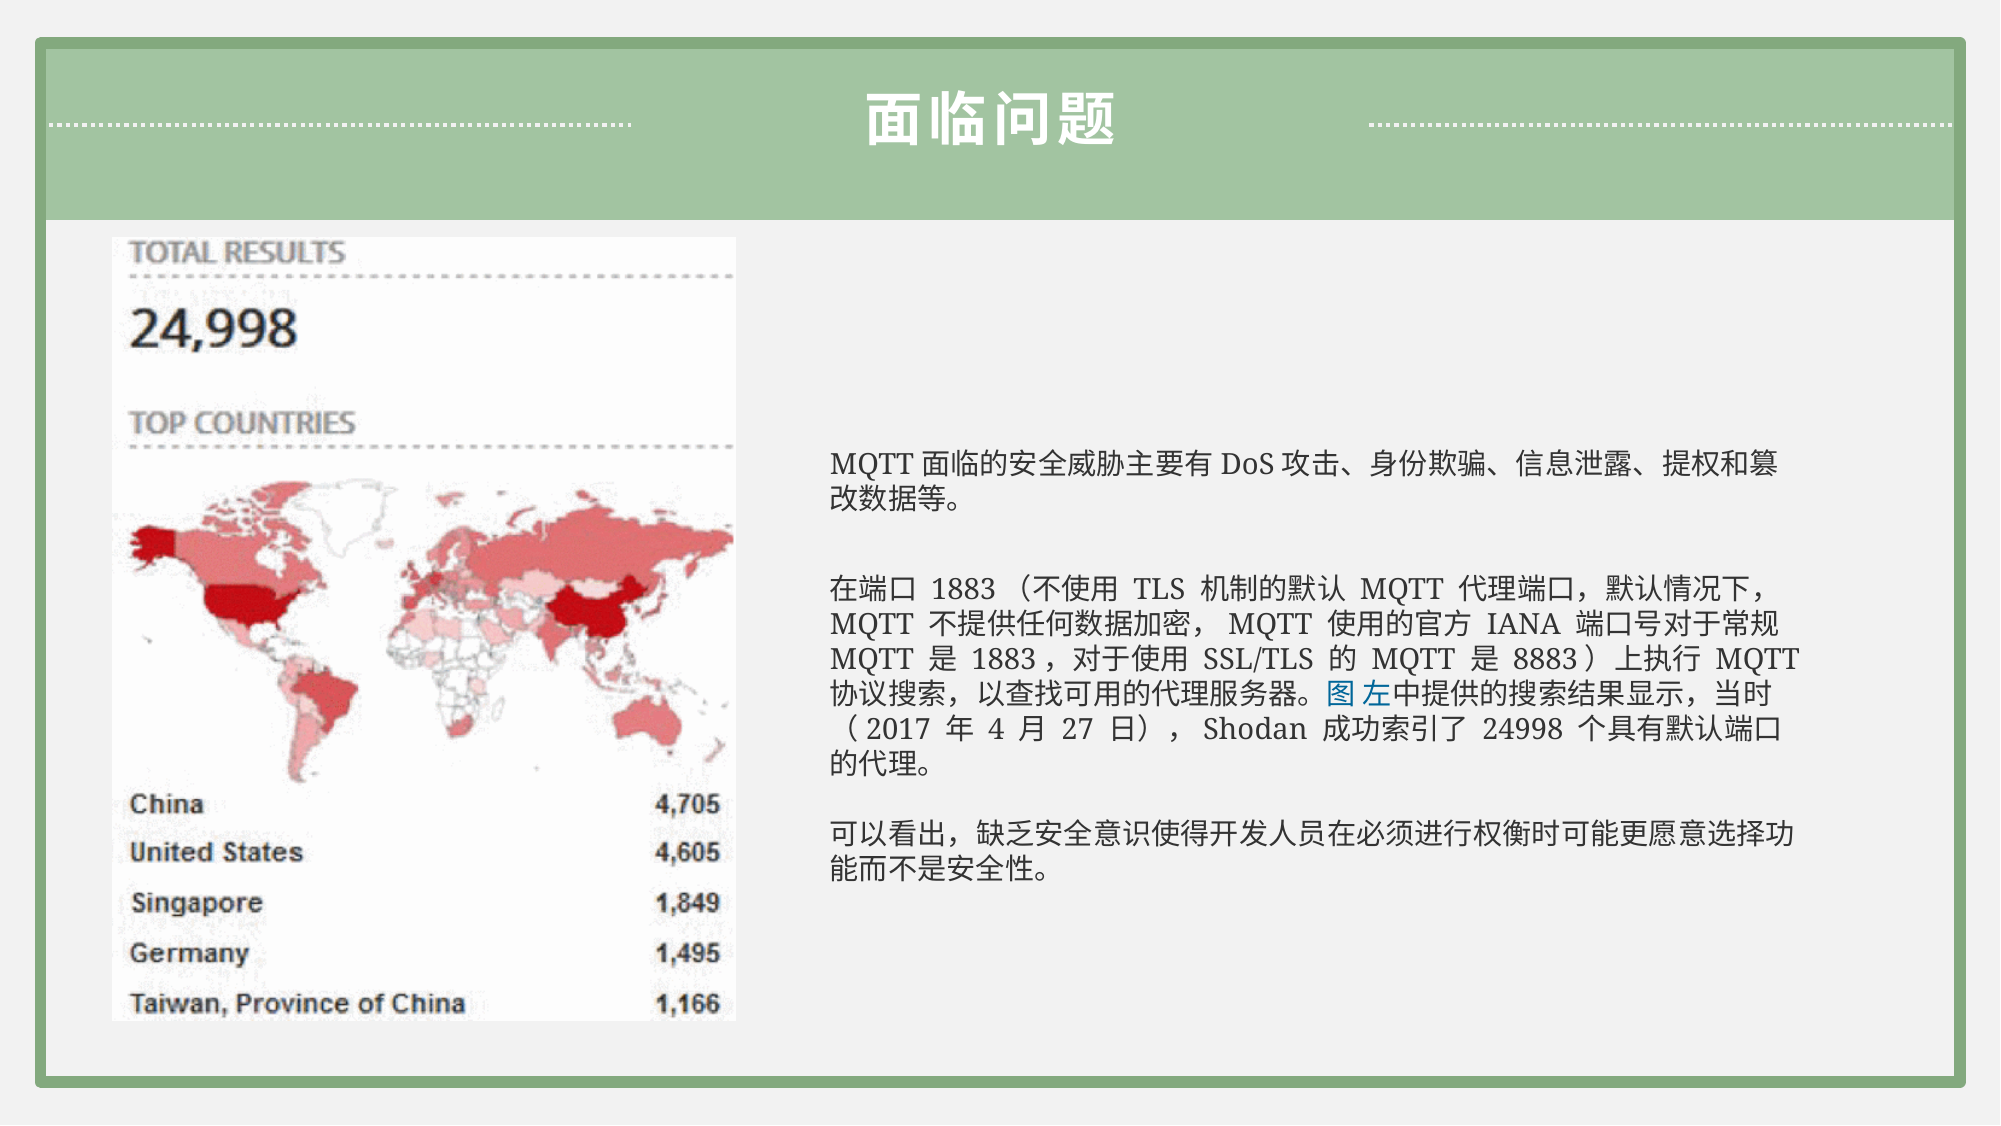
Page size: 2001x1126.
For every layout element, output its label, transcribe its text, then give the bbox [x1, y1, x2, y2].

picture [112, 237, 736, 1021]
text_box MQTT面临的安全威胁主要有DoS攻击、身份欺骗、信息泄露、提权和篡改数据等。 [814, 437, 1816, 523]
text_box 面临问题 [725, 75, 1256, 160]
text_box 在端口 1883（不使用 TLS 机制的默认 MQTT 代理端口，默认情况下，MQTT 不提供任何数据加密，MQTT 使用的官方 IANA 端口号对于常规 MQTT 是 1883，对于使用 SSL/TLS 的 MQTT 是 8883）上执行 MQTT 协议搜索，以查找可用的代理服务器。图 左中提供的搜索结果显示，当时（2017 年 4 月 27 日），Shodan 成功索引了 24998 个具有默认端口的代理。 可以看出，缺乏安全意识使得开发人员在必须进行权衡时可能更愿意选择功能而不是安全性。 [814, 563, 1816, 998]
